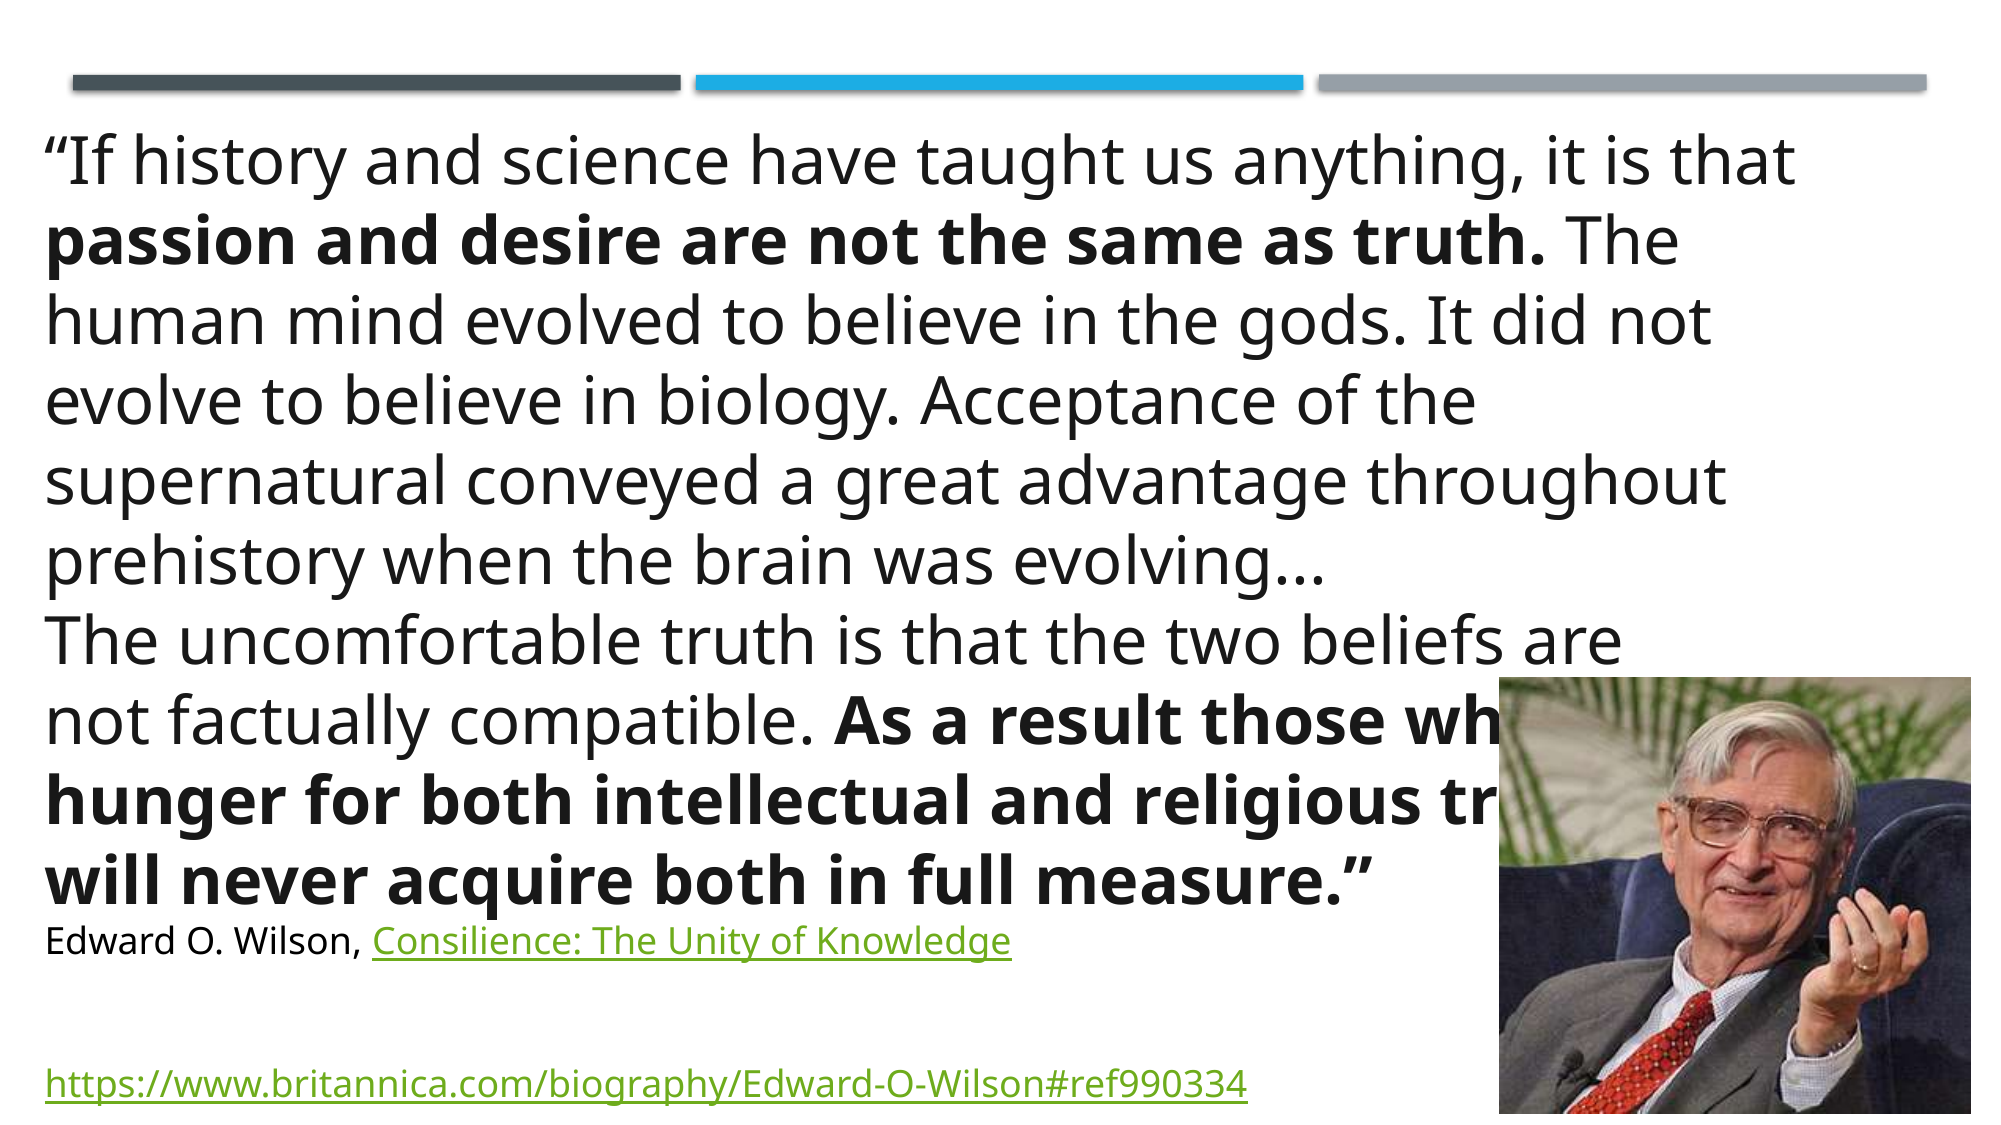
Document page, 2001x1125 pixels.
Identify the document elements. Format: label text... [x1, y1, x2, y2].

picture [1498, 676, 1971, 1115]
text_box https://www.britannica.com/biography/Edward-O-Wilson#ref990334 [29, 1052, 1494, 1119]
text_box “If history and science have taught us anything, it is that passion and desire are not the same as truth. The human mind evolved to believe in the gods. It did not evolve to believe in biology. Acceptance of the supernatural conveyed a great advantage throughout prehistory when the brain was evolving... The uncomfortable truth is that the two beliefs are not factually compatible. As a result those who hunger for both intellectual and religious truth will never acquire both in full measure.” Edward O. Wilson, Consilience: The Unity of Knowledge [29, 110, 1898, 976]
